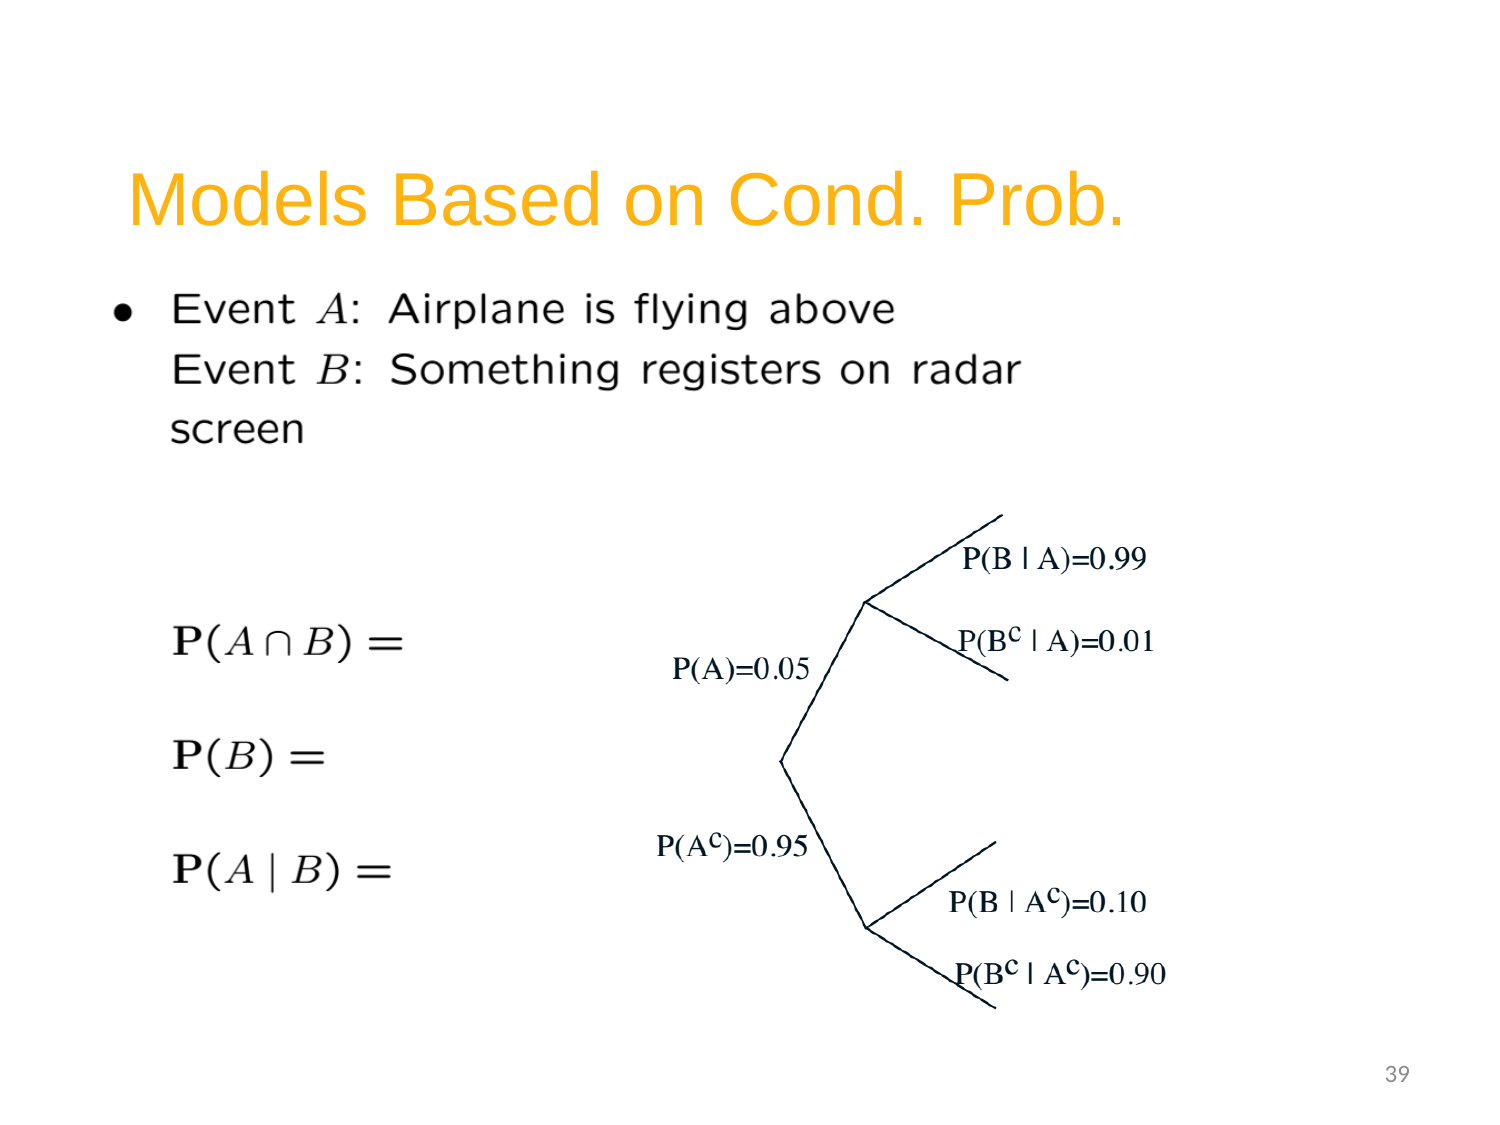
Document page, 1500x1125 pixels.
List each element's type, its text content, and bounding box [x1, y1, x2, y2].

slide_number 39 [1074, 1042, 1425, 1103]
picture [99, 274, 1038, 470]
picture [649, 499, 1177, 1030]
title Models Based on Cond. Prob. [112, 12, 1388, 379]
picture [162, 605, 426, 944]
